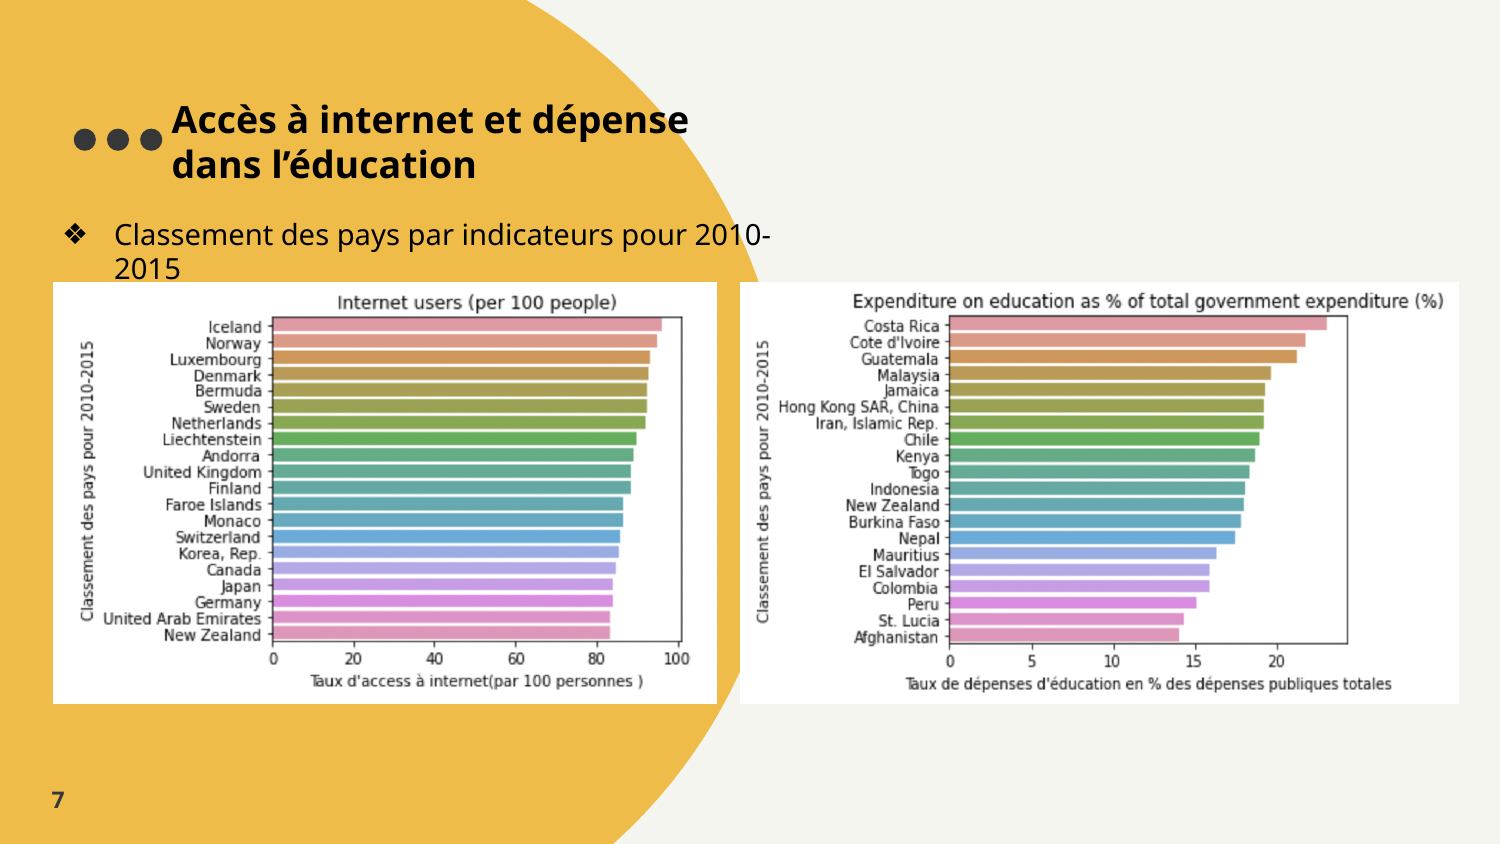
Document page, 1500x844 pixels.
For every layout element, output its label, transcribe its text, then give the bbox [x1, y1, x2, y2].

slide_number ‹#› [51, 785, 142, 816]
title Accès à internet et dépense dans l’éducation [171, 87, 731, 196]
picture [739, 281, 1459, 704]
picture [53, 281, 717, 704]
text_box Classement des pays par indicateurs pour 2010-2015 [24, 200, 794, 301]
